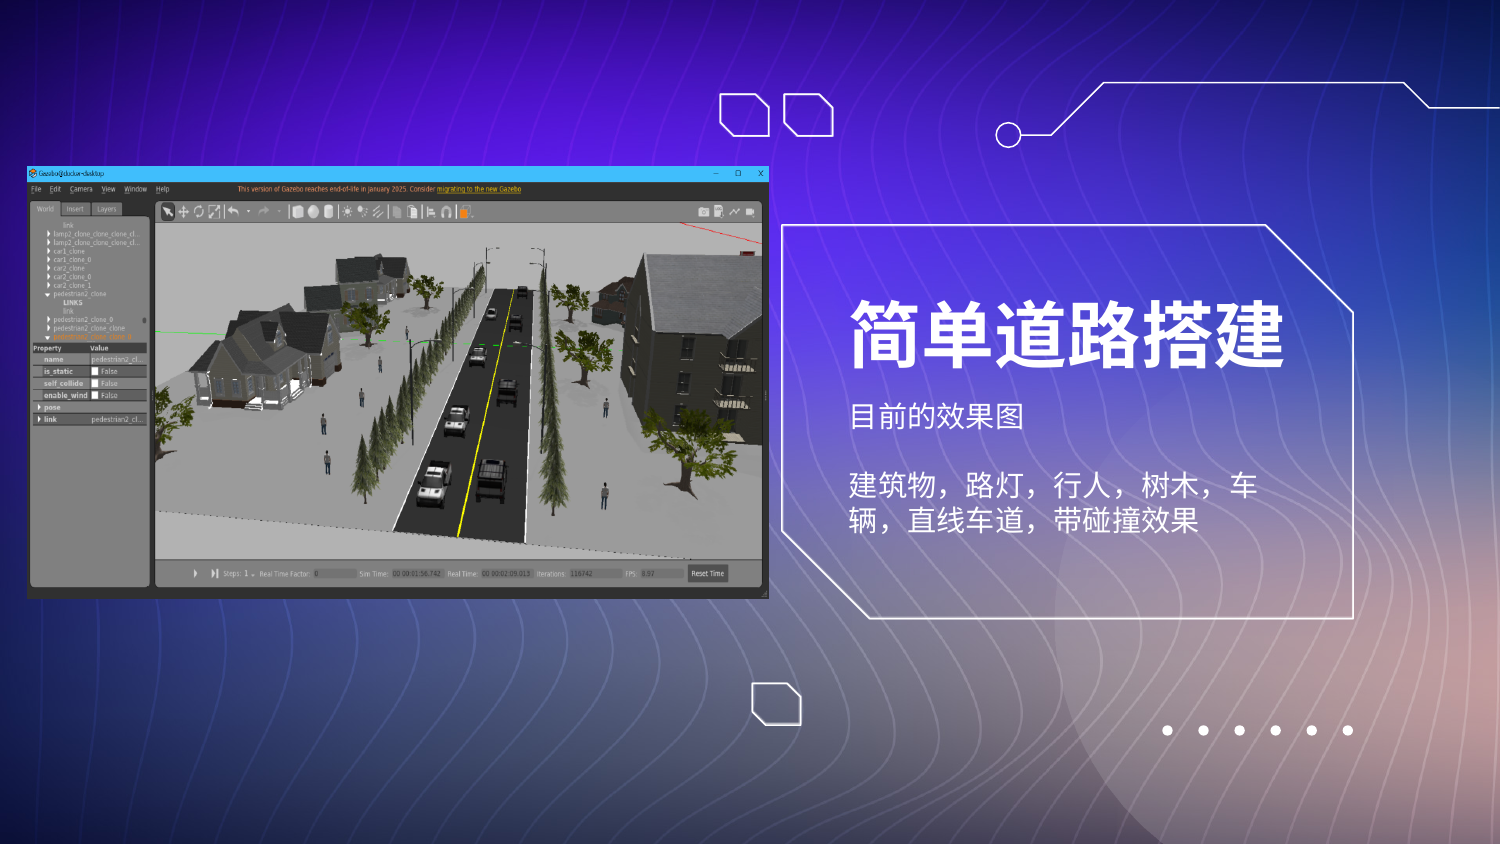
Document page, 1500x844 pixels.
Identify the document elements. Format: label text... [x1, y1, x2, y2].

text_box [1161, 724, 1354, 736]
text_box 目前的效果图 建筑物，路灯，行人，树木，车辆，直线车道，带碰撞效果 [834, 382, 1312, 552]
picture [0, 0, 1500, 844]
text_box 简单道路搭建 [834, 276, 1312, 382]
text_box [781, 224, 1354, 619]
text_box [720, 93, 833, 137]
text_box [995, 82, 1500, 148]
text_box [752, 683, 801, 726]
